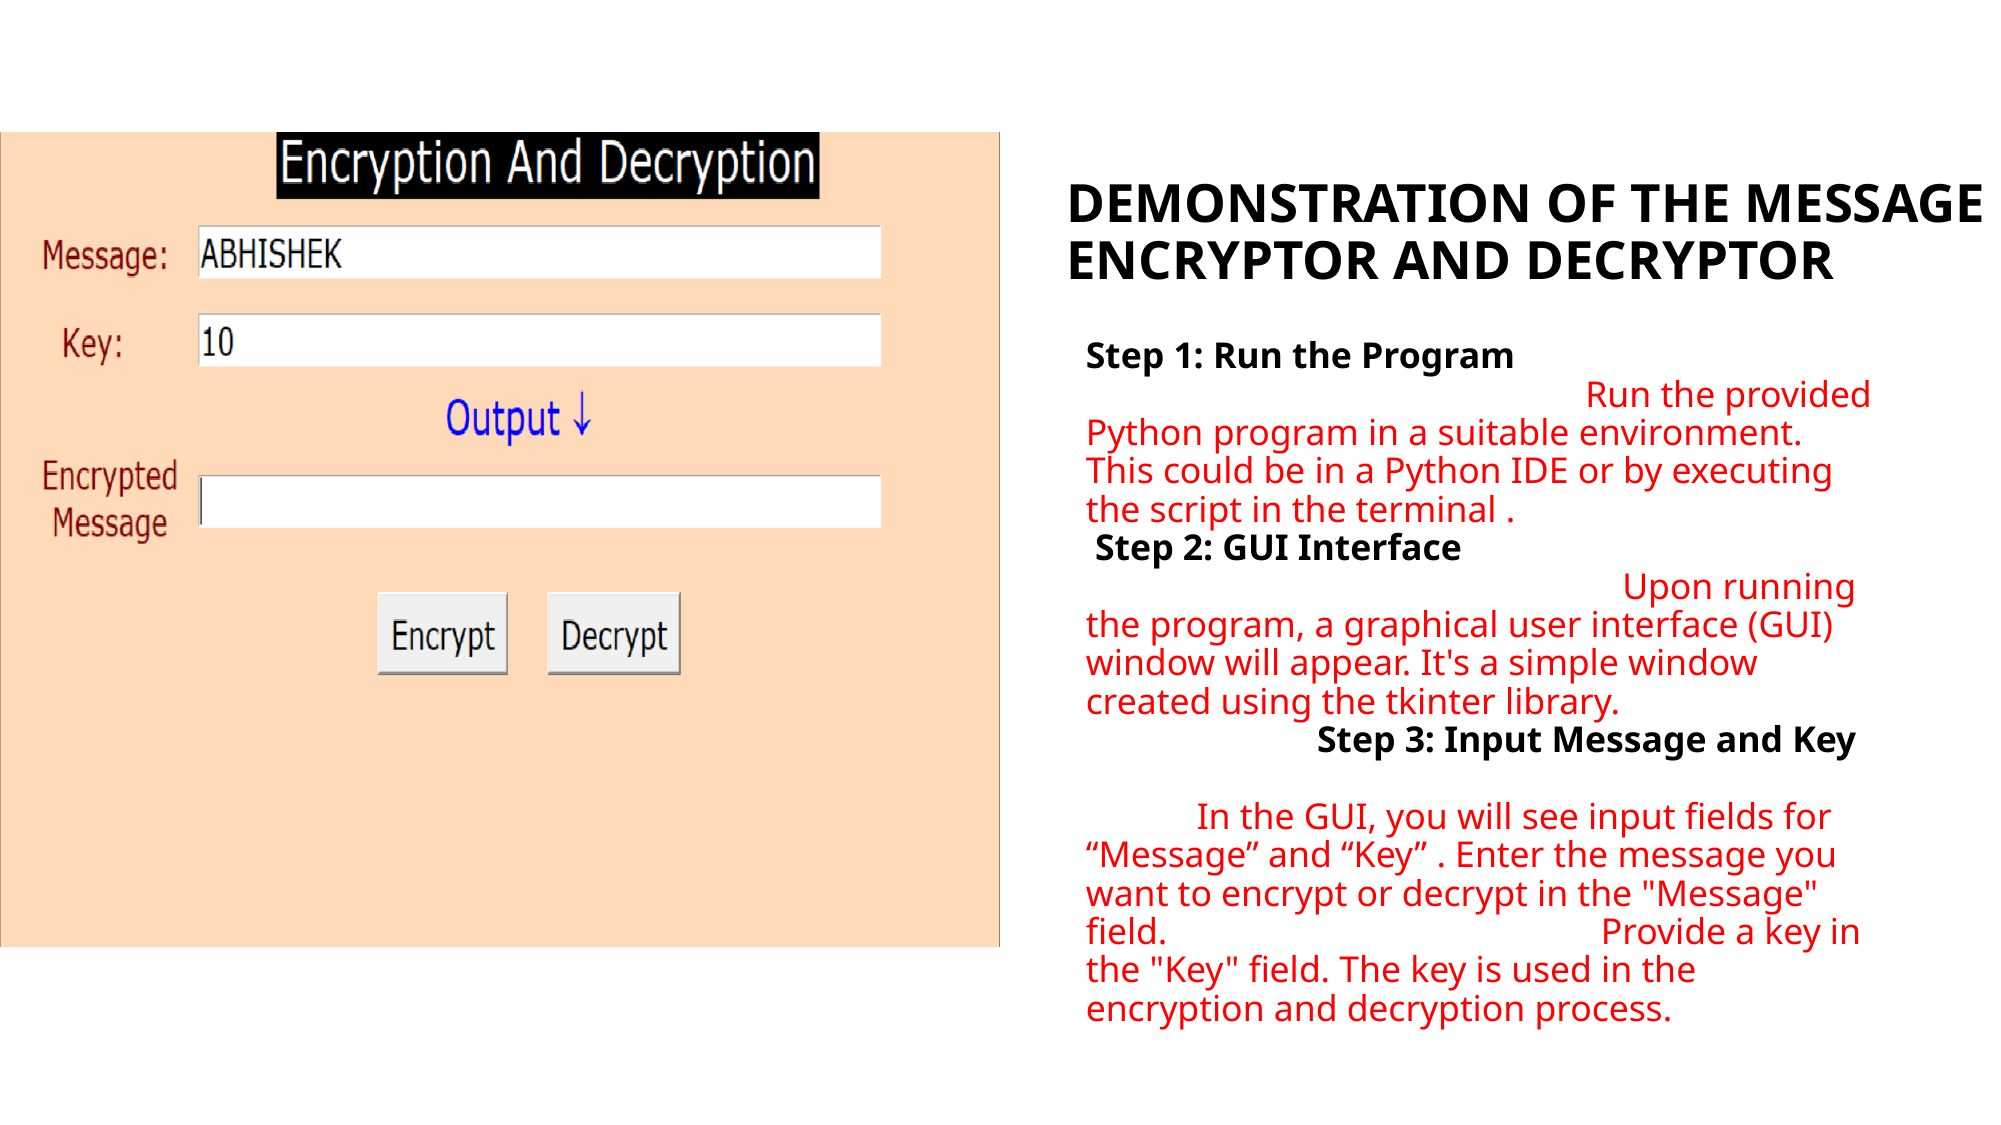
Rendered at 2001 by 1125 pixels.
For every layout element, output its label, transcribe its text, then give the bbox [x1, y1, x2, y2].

title DEMONSTRATION OF THE MESSAGE ENCRYPTOR AND DECRYPTOR [1051, 132, 2000, 298]
list Step 1: Run the Program Run the provided Python program in a suitable environment. This could be in a Python IDE or by executing the script in the terminal . Step 2: GUI Interface Upon running the program, a graphical user interface (GUI) window will appear. It's a simple window created using the tkinter library. Step 3: Input Message and Key In the GUI, you will see input fields for “Message” and “Key” . Enter the message you want to encrypt or decrypt in the "Message" field. Provide a key in the "Key" field. The key is used in the encryption and decryption process. [1070, 330, 1895, 1052]
picture [0, 132, 1000, 947]
